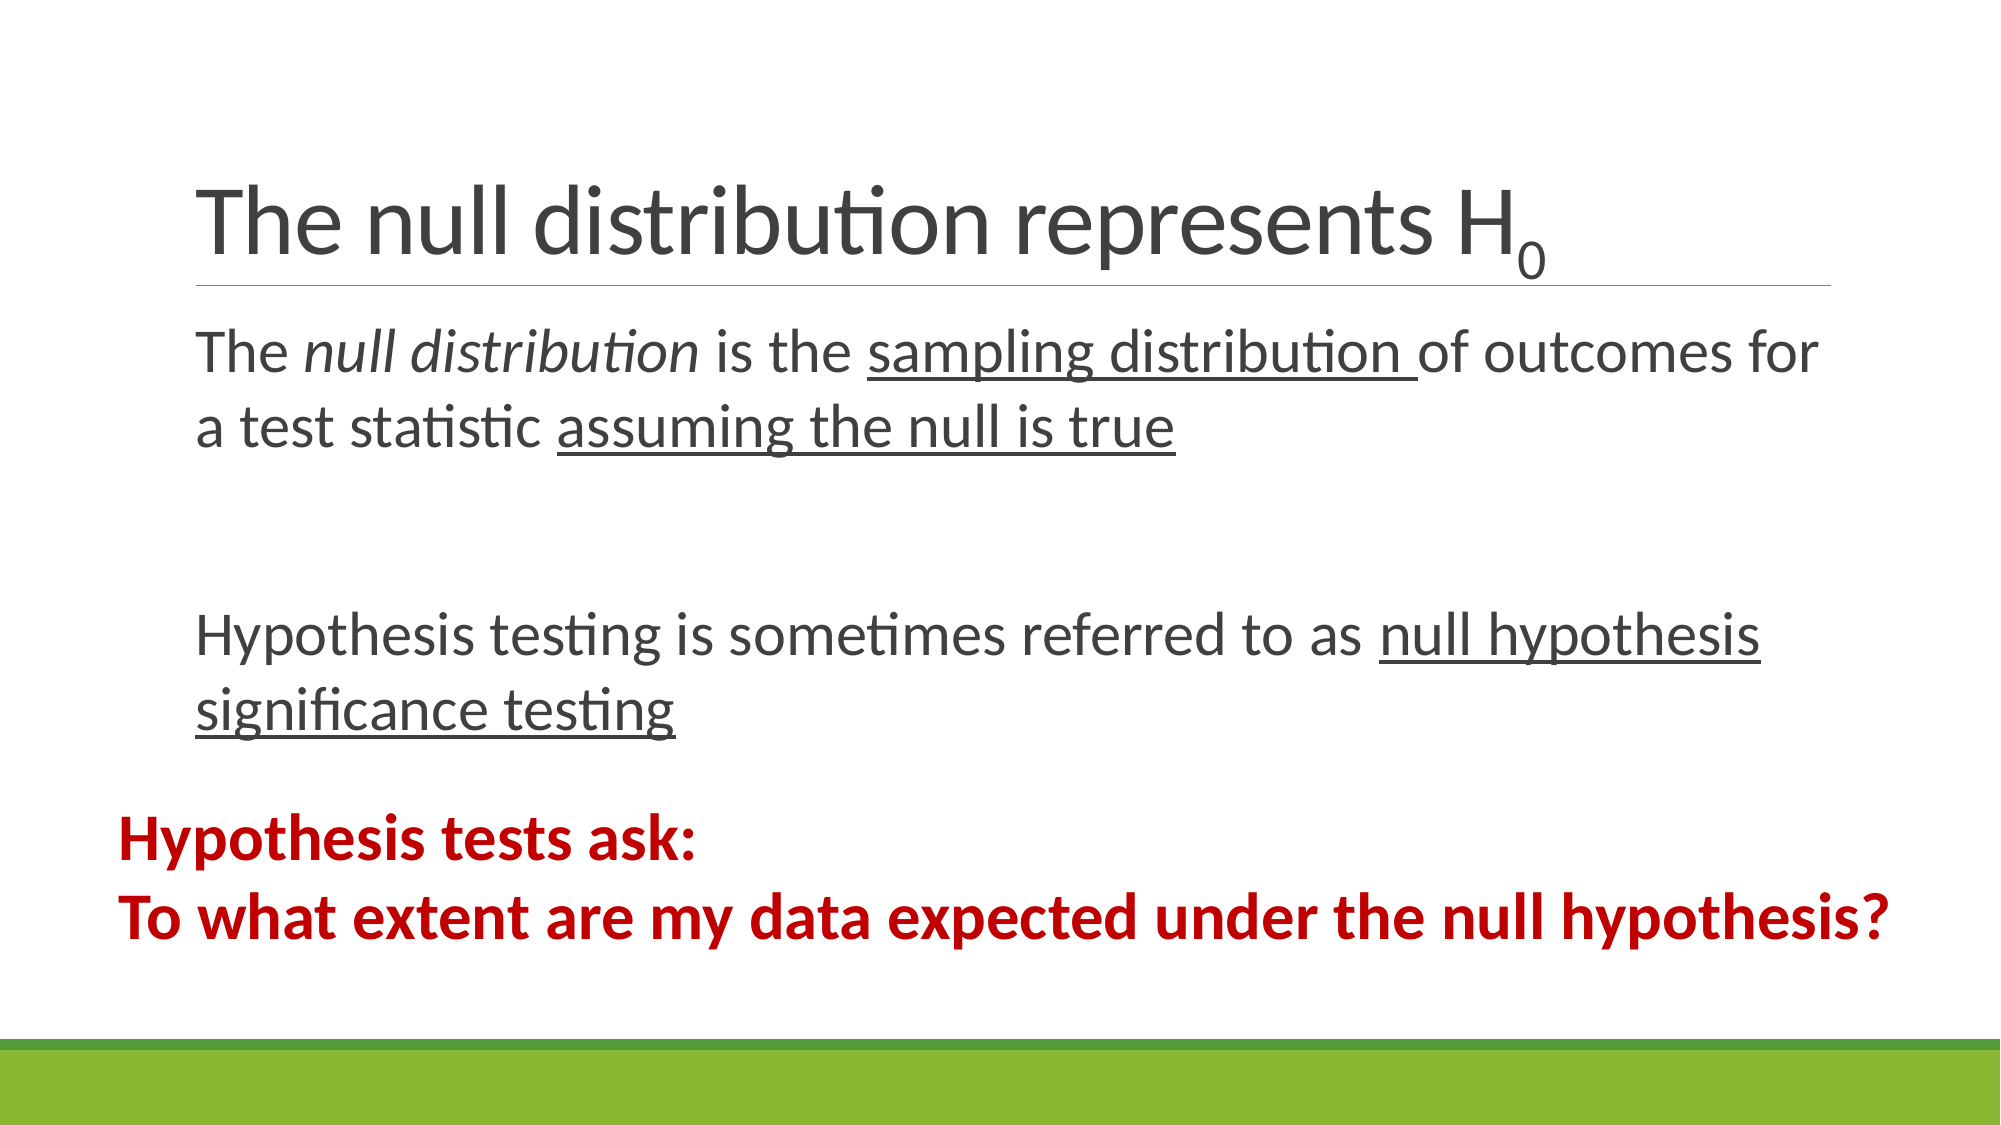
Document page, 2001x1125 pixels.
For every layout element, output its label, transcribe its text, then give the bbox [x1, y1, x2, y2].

list The null distribution is the sampling distribution of outcomes for a test statistic assuming the null is true Hypothesis testing is sometimes referred to as null hypothesis significance testing [180, 302, 1830, 786]
title The null distribution represents H0 [180, 47, 1830, 285]
text_box Hypothesis tests ask: To what extent are my data expected under the null hypothesis? [104, 786, 2000, 961]
